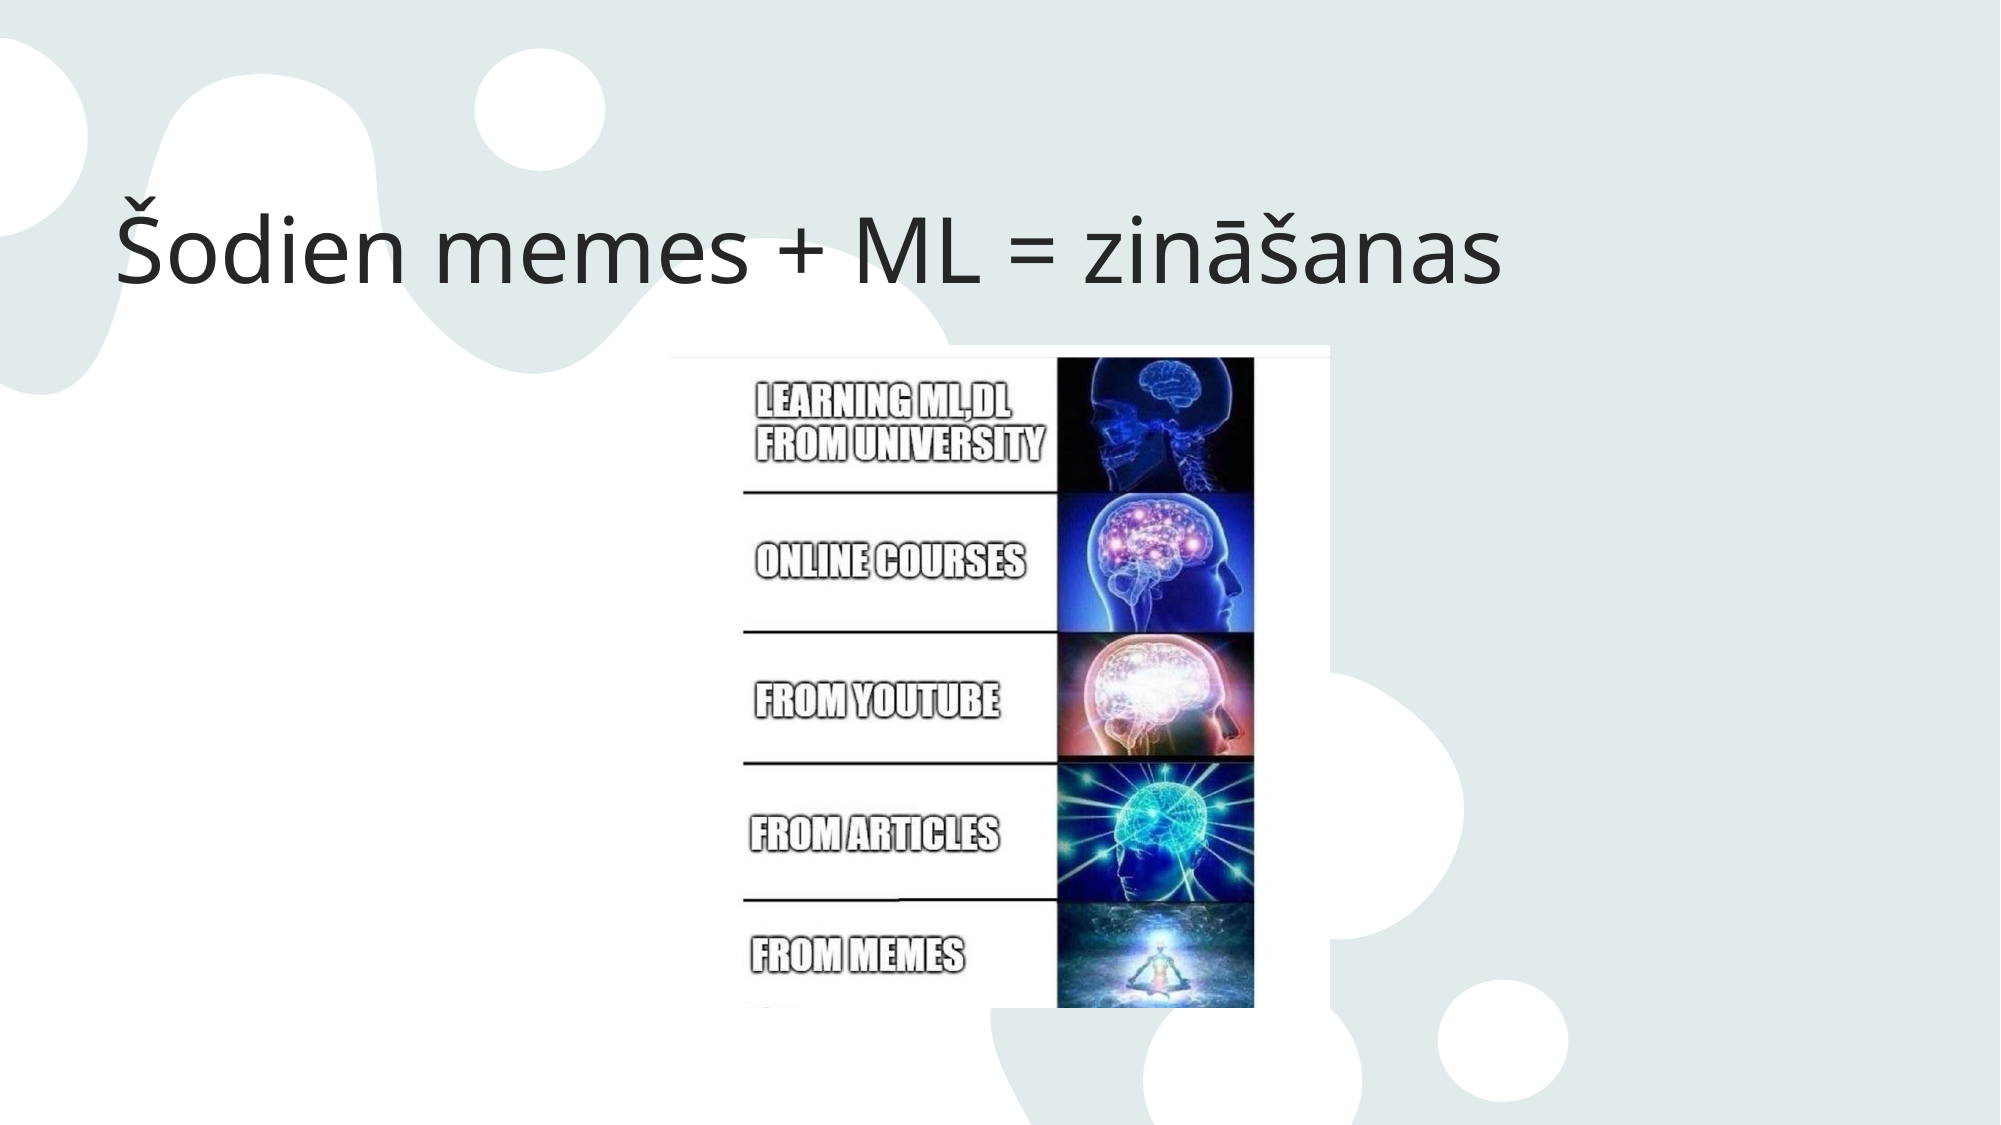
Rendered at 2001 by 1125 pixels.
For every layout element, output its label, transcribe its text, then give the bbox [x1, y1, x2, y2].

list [670, 345, 1330, 1008]
title Šodien memes + ML = zināšanas [99, 91, 1900, 309]
